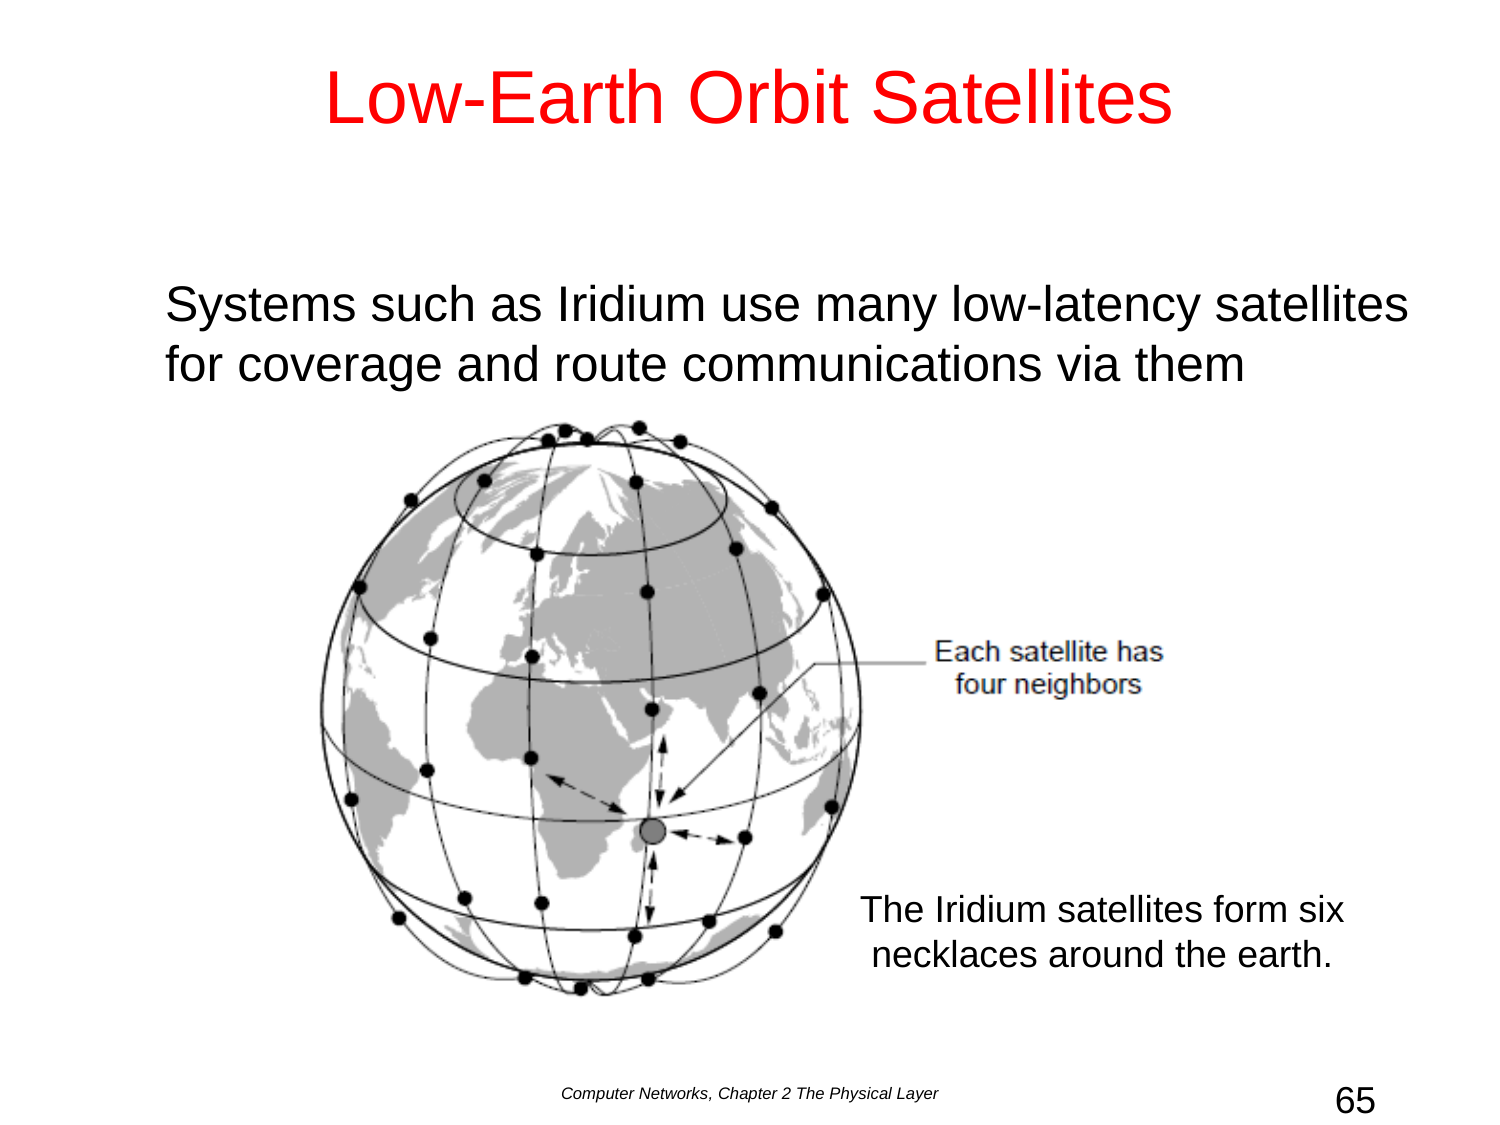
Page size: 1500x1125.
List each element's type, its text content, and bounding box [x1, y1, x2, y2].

text_box The Iridium satellites form six necklaces around the earth. [1204, 878, 1429, 983]
title Low-Earth Orbit Satellites [0, 0, 1500, 188]
list Systems such as Iridium use many low-latency satellites for coverage and route communications via them [150, 264, 1428, 1019]
footer Computer Networks, Chapter 2 The Physical Layer [0, 1074, 1500, 1125]
picture [246, 396, 1200, 1025]
